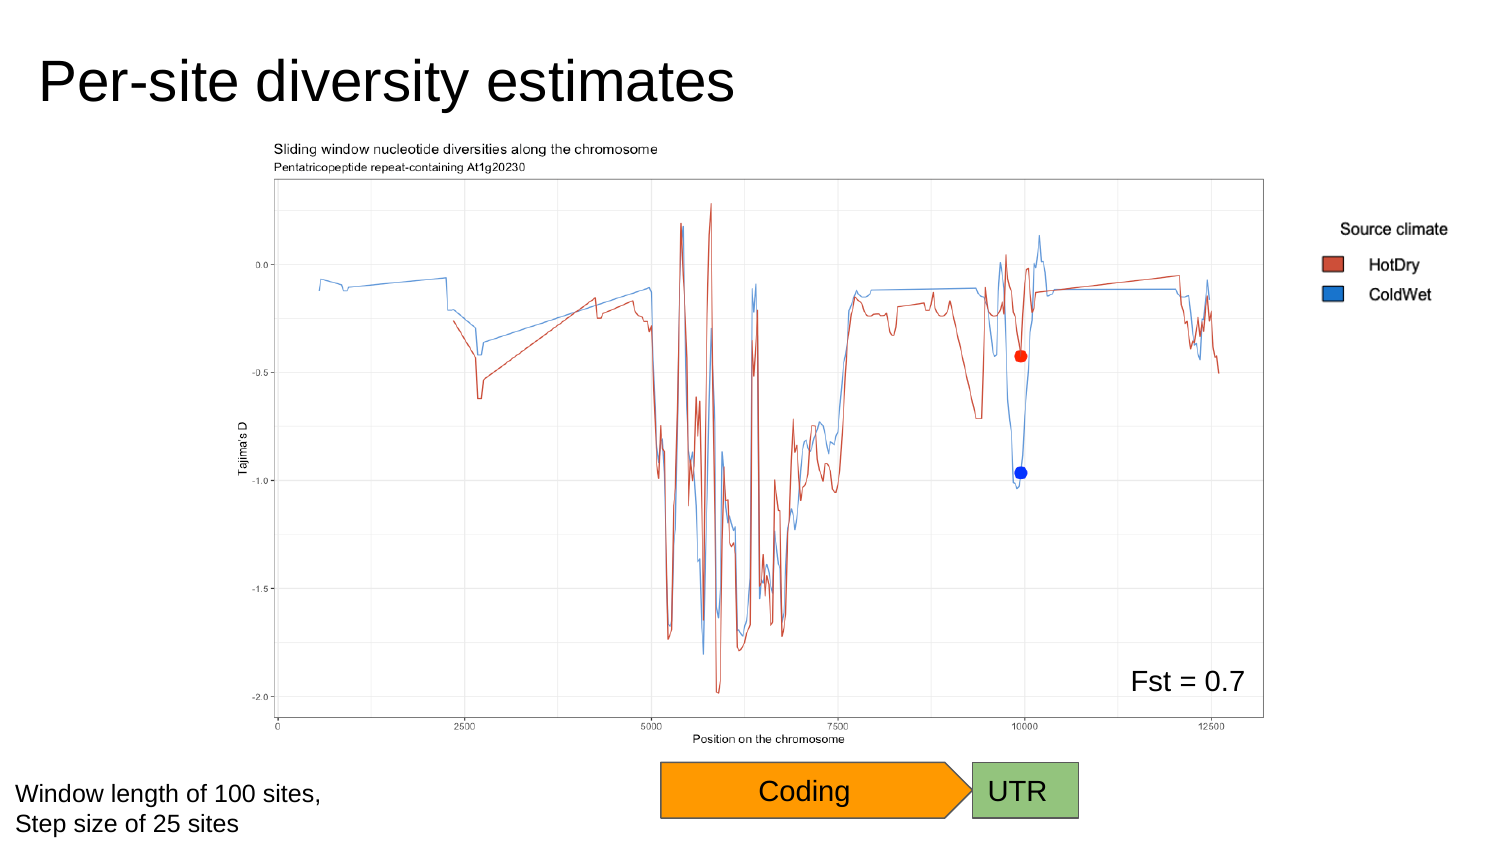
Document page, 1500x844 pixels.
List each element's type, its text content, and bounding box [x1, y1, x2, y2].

picture [234, 140, 1266, 745]
text_box Coding [660, 762, 972, 819]
text_box Window length of 100 sites, Step size of 25 sites [0, 762, 357, 844]
title Per-site diversity estimates [23, 28, 1422, 123]
picture [1291, 201, 1485, 328]
text_box Fst = 0.7 [1115, 647, 1500, 763]
text_box UTR [972, 762, 1079, 818]
